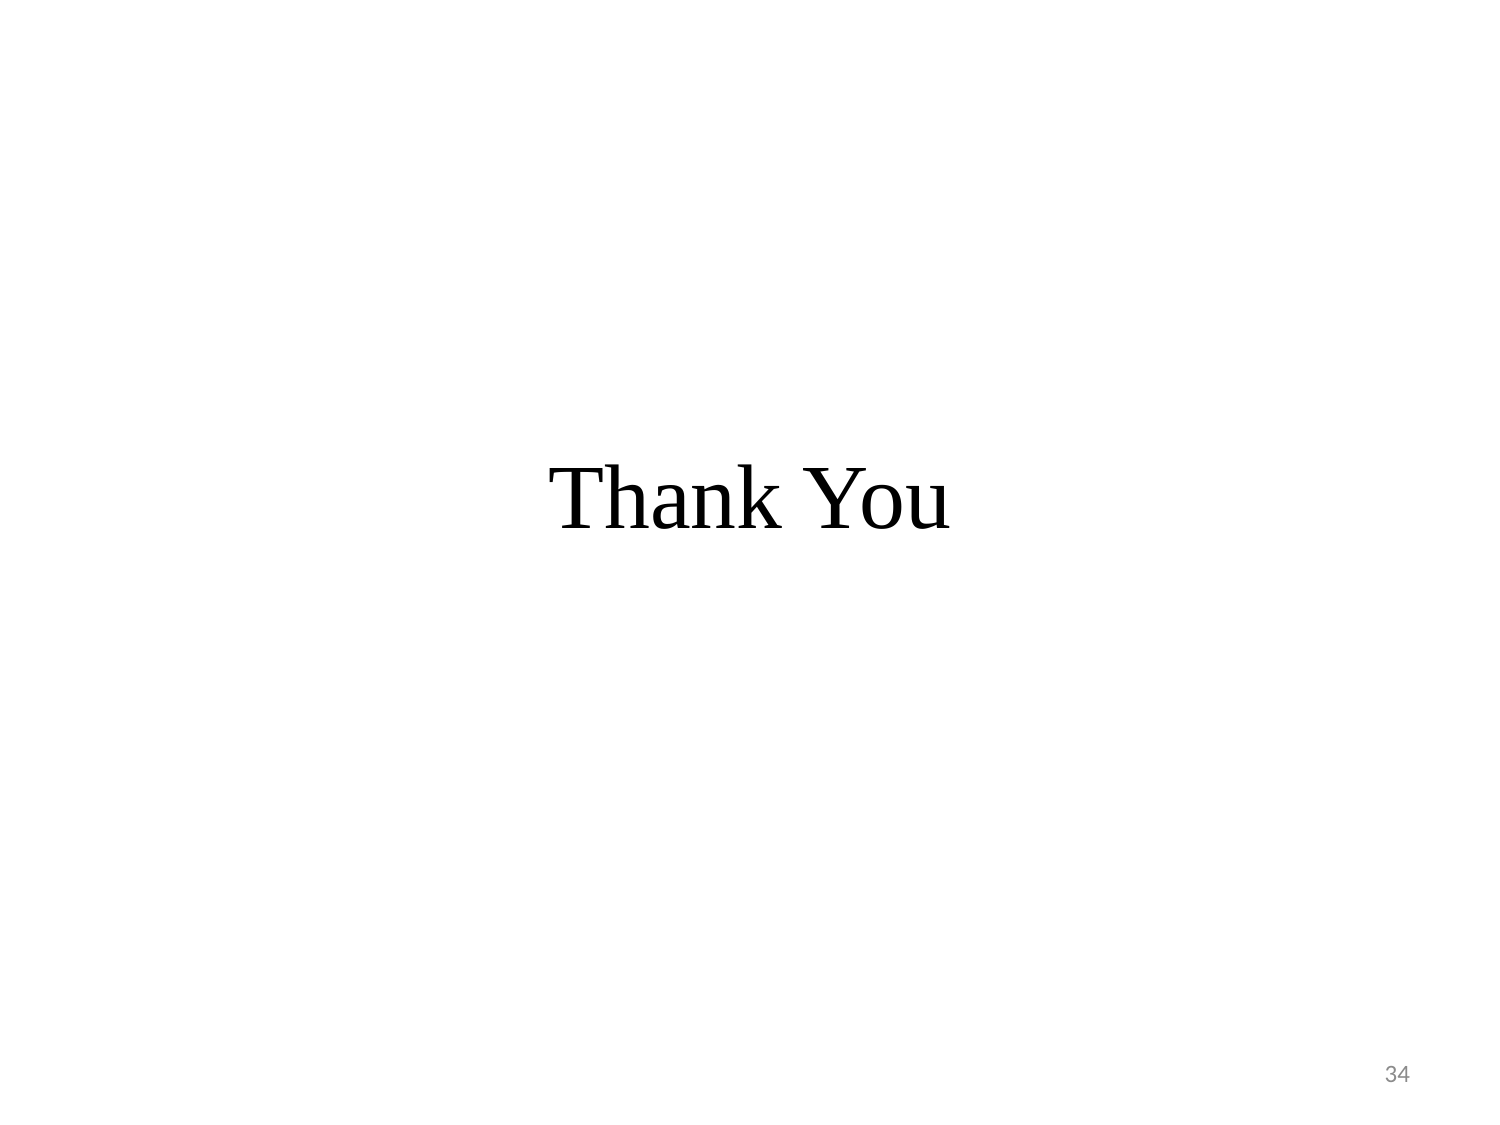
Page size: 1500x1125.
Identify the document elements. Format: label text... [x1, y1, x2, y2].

slide_number 34 [1074, 1042, 1425, 1103]
title Thank You [75, 398, 1425, 586]
